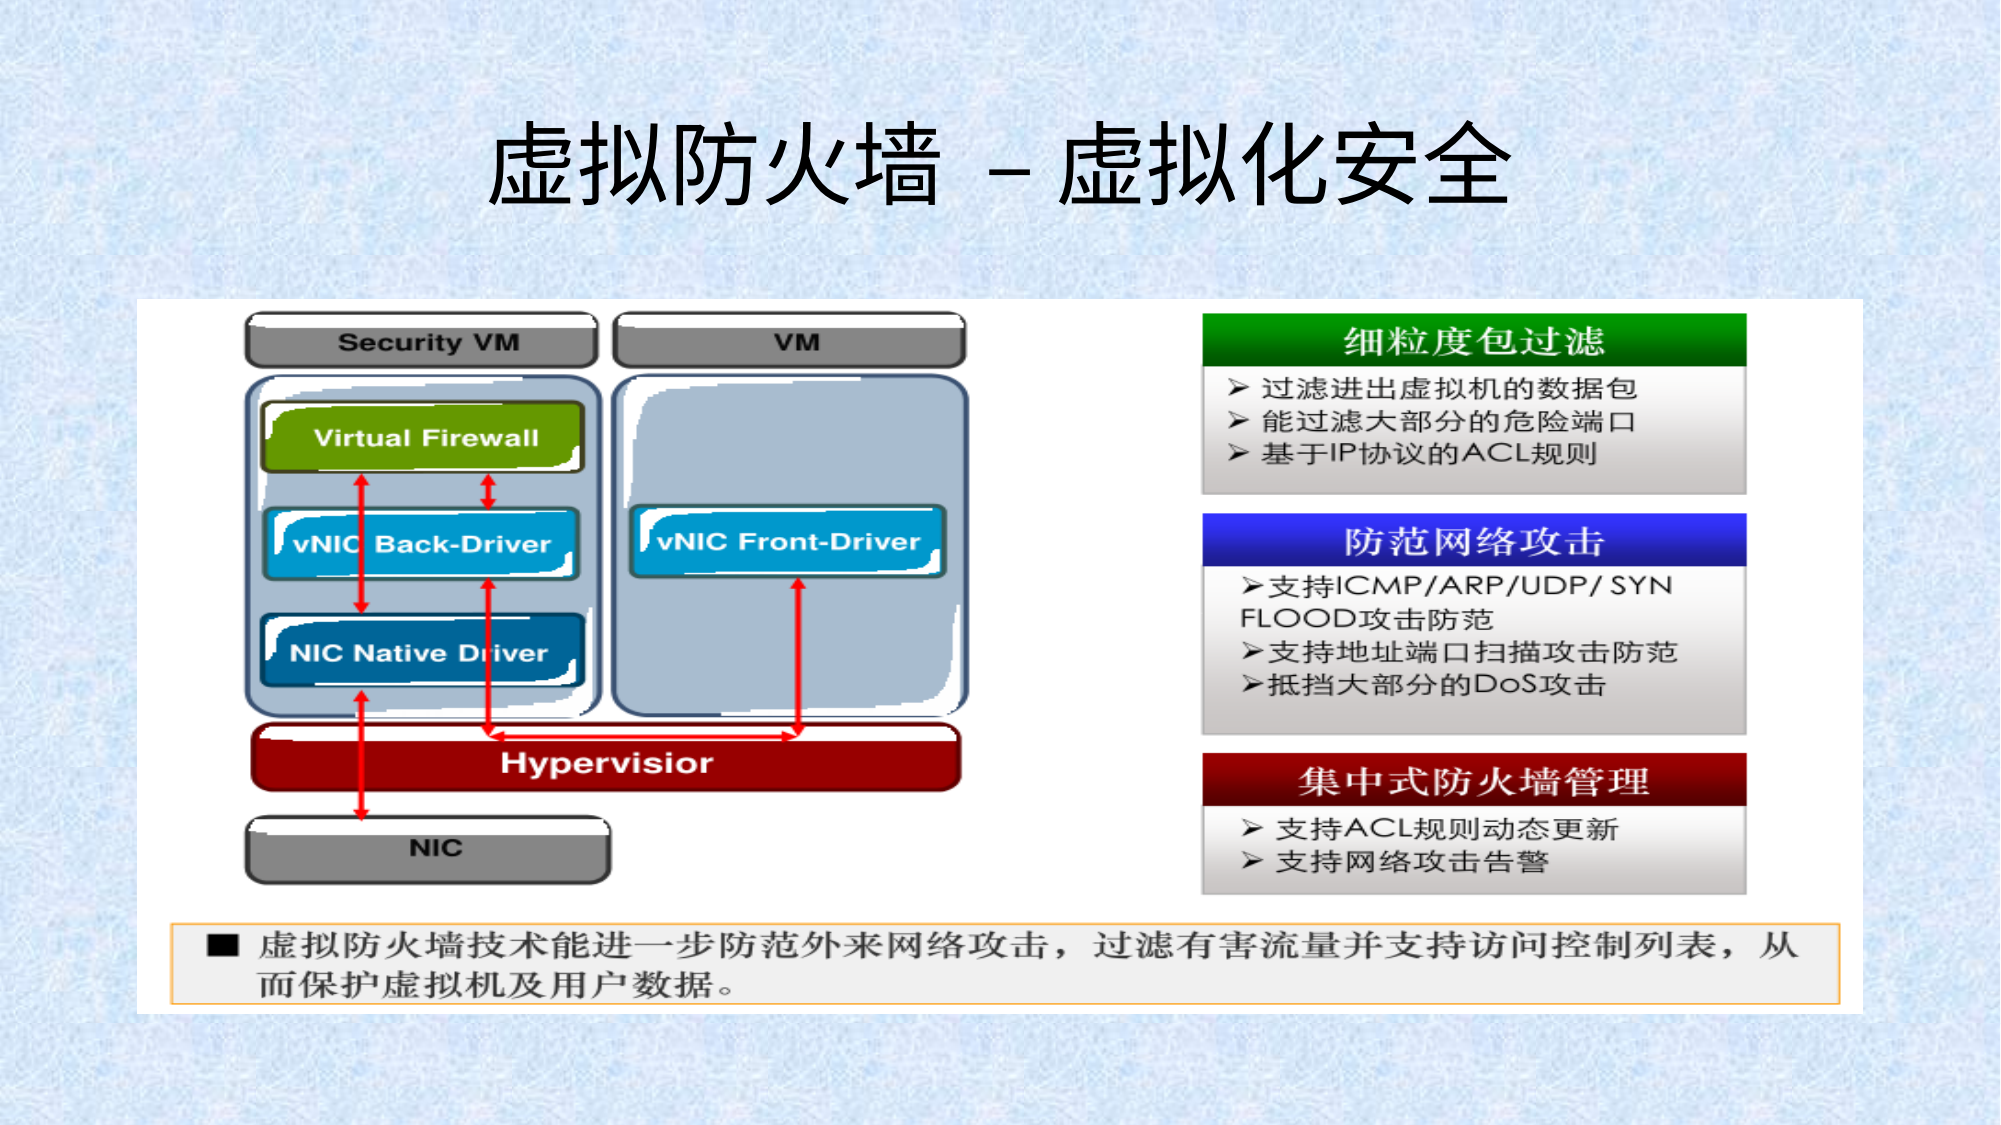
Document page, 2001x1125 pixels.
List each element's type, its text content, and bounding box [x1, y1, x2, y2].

picture [0, 0, 2001, 1125]
title 虚拟防火墙 – 虚拟化安全 [137, 59, 1863, 278]
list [137, 299, 1863, 1014]
